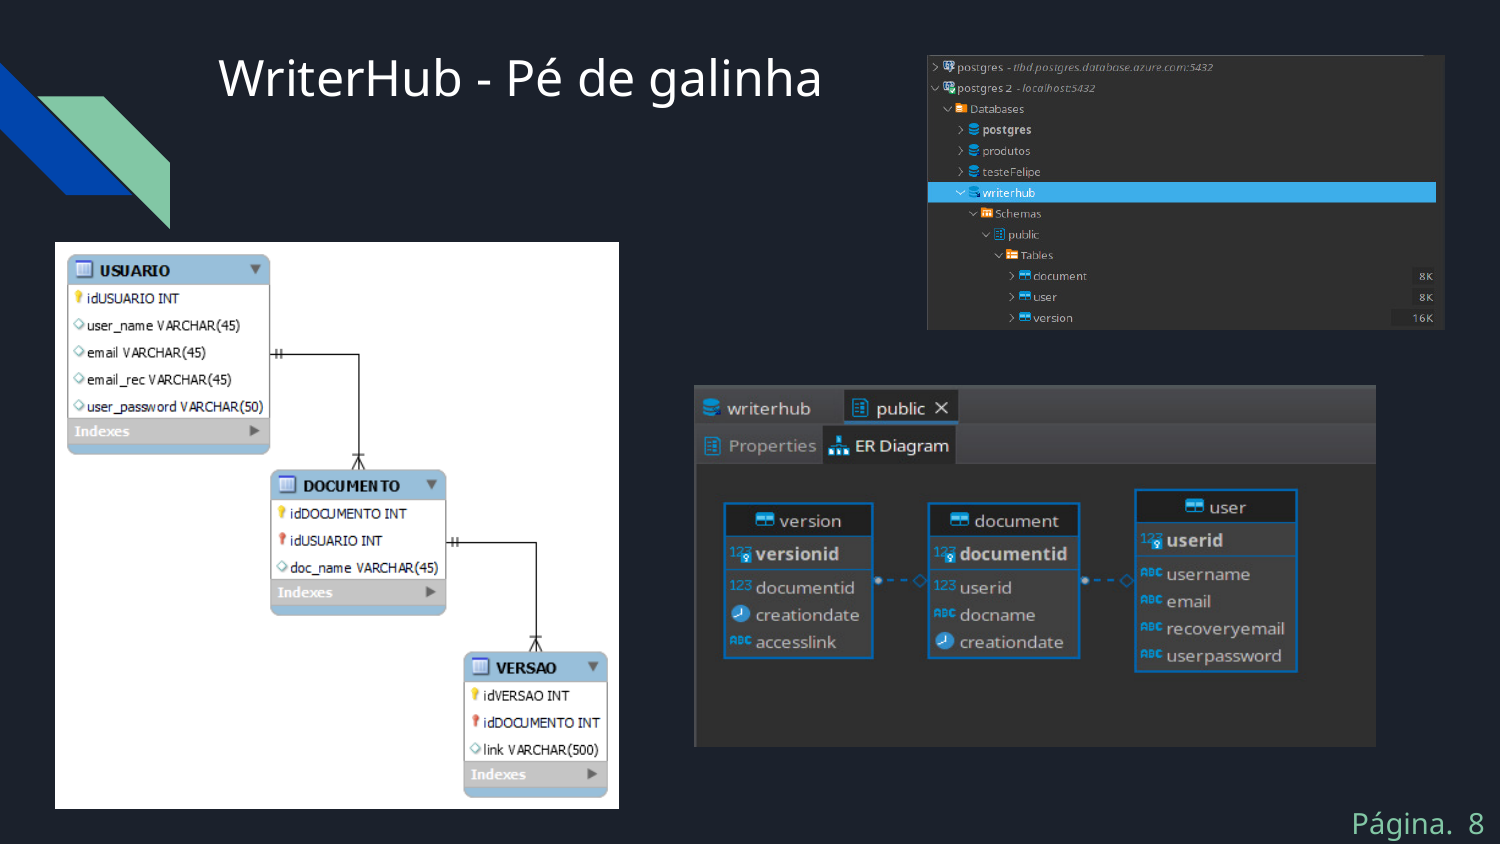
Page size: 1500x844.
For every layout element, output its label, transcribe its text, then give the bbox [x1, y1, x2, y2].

picture [694, 385, 1376, 748]
picture [55, 241, 620, 810]
text_box WriterHub - Pé de galinha [190, 39, 905, 115]
picture [926, 54, 1445, 331]
text_box Página. 8 [300, 790, 1500, 844]
